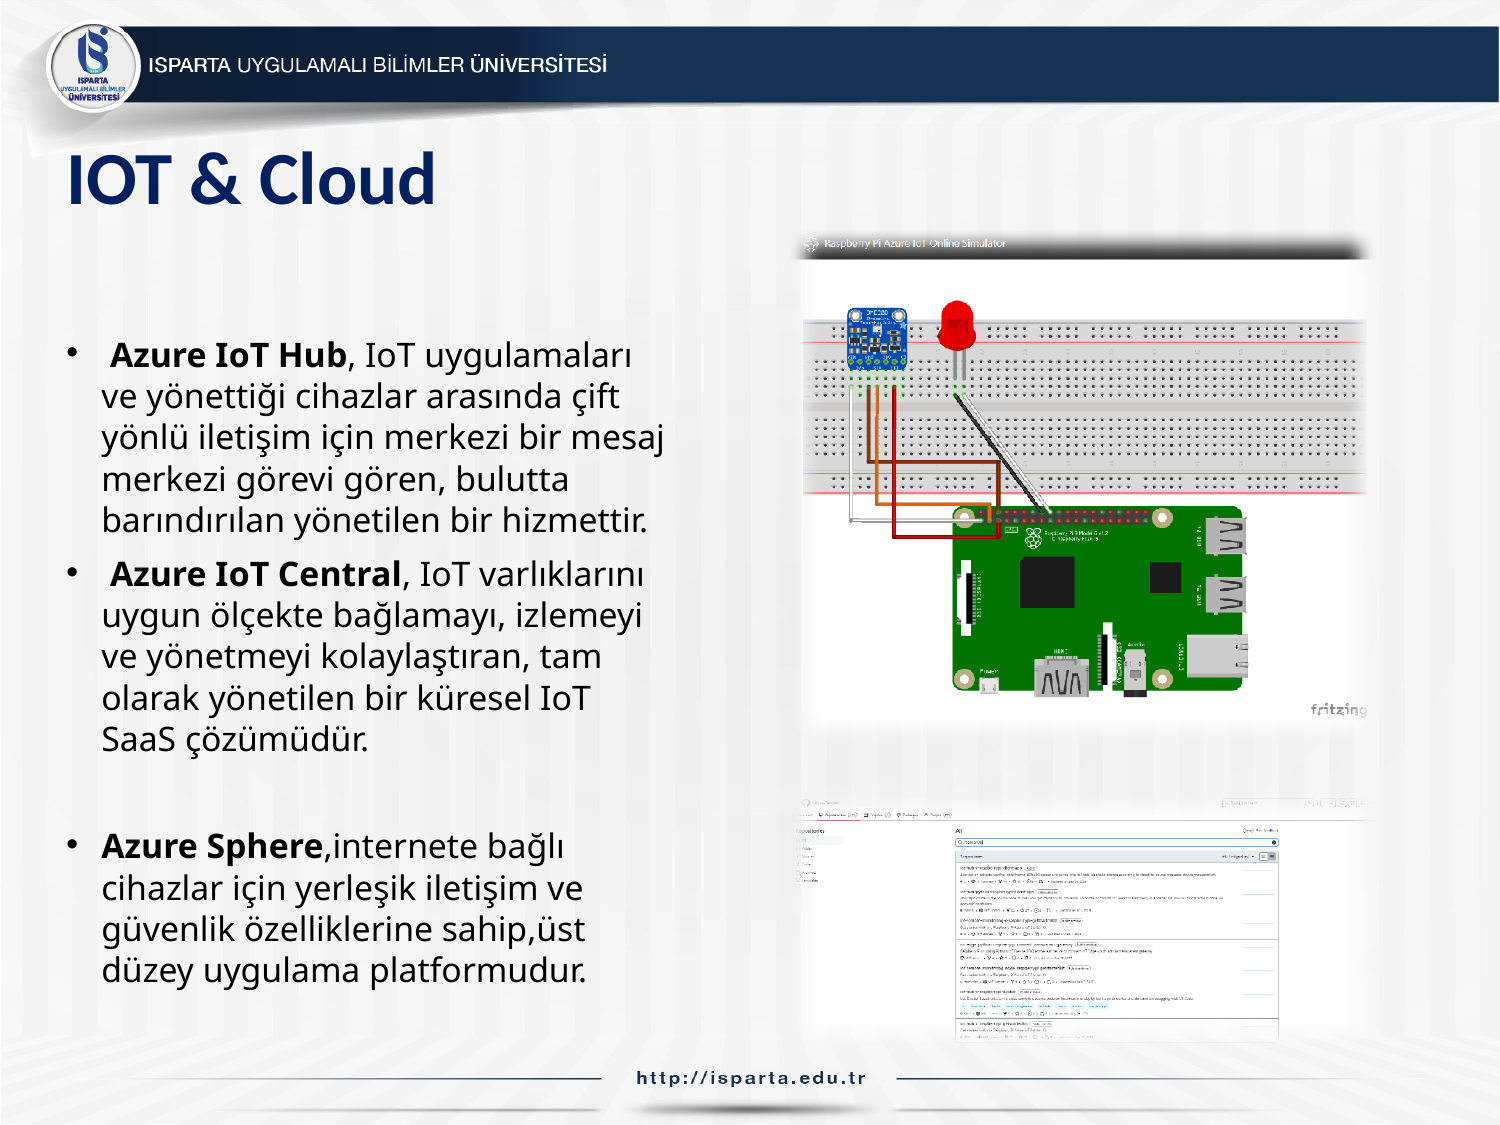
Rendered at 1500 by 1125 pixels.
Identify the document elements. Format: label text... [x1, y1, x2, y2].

list Azure IoT Hub, IoT uygulamaları ve yönettiği cihazlar arasında çift yönlü iletişim için merkezi bir mesaj merkezi görevi gören, bulutta barındırılan yönetilen bir hizmettir. Azure IoT Central, IoT varlıklarını uygun ölçekte bağlamayı, izlemeyi ve yönetmeyi kolaylaştıran, tam olarak yönetilen bir küresel IoT SaaS çözümüdür. Azure Sphere,internete bağlı cihazlar için yerleşik iletişim ve güvenlik özelliklerine sahip,üst düzey uygulama platformudur. [51, 268, 686, 1025]
title IOT & Cloud [51, 140, 1477, 228]
picture [0, 0, 1500, 1125]
